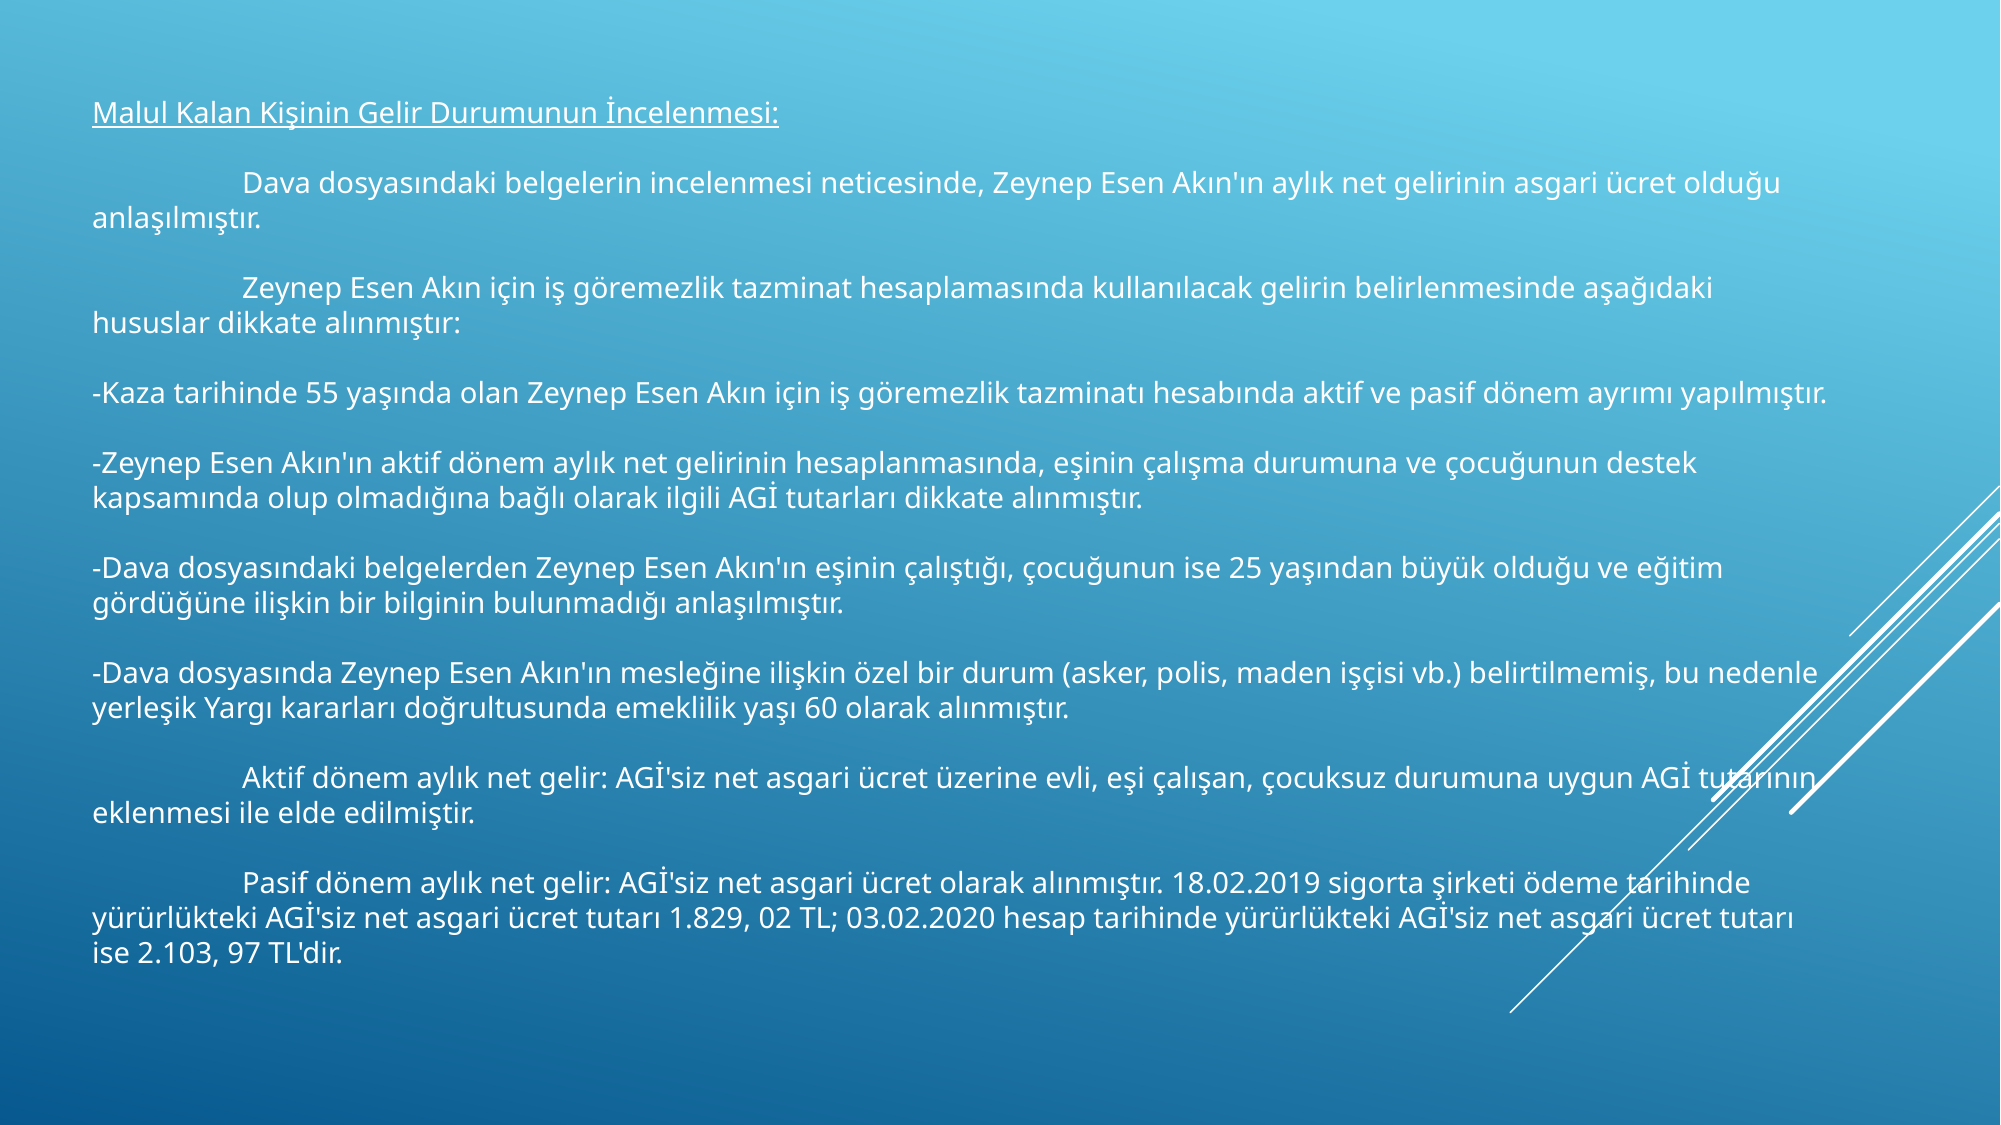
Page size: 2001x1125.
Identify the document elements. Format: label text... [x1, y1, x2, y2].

text_box Malul Kalan Kişinin Gelir Durumunun İncelenmesi: Dava dosyasındaki belgelerin incelenmesi neticesinde, Zeynep Esen Akın'ın aylık net gelirinin asgari ücret olduğu anlaşılmıştır. Zeynep Esen Akın için iş göremezlik tazminat hesaplamasında kullanılacak gelirin belirlenmesinde aşağıdaki hususlar dikkate alınmıştır: -Kaza tarihinde 55 yaşında olan Zeynep Esen Akın için iş göremezlik tazminatı hesabında aktif ve pasif dönem ayrımı yapılmıştır. -Zeynep Esen Akın'ın aktif dönem aylık net gelirinin hesaplanmasında, eşinin çalışma durumuna ve çocuğunun destek kapsamında olup olmadığına bağlı olarak ilgili AGİ tutarları dikkate alınmıştır. -Dava dosyasındaki belgelerden Zeynep Esen Akın'ın eşinin çalıştığı, çocuğunun ise 25 yaşından büyük olduğu ve eğitim gördüğüne ilişkin bir bilginin bulunmadığı anlaşılmıştır. -Dava dosyasında Zeynep Esen Akın'ın mesleğine ilişkin özel bir durum (asker, polis, maden işçisi vb.) belirtilmemiş, bu nedenle yerleşik Yargı kararları doğrultusunda emeklilik yaşı 60 olarak alınmıştır. Aktif dönem aylık net gelir: AGİ'siz net asgari ücret üzerine evli, eşi çalışan, çocuksuz durumuna uygun AGİ tutarının eklenmesi ile elde edilmiştir. Pasif dönem aylık net gelir: AGİ'siz net asgari ücret olarak alınmıştır. 18.02.2019 sigorta şirketi ödeme tarihinde yürürlükteki AGİ'siz net asgari ücret tutarı 1.829, 02 TL; 03.02.2020 hesap tarihinde yürürlükteki AGİ'siz net asgari ücret tutarı ise 2.103, 97 TL'dir. [77, 87, 1850, 977]
